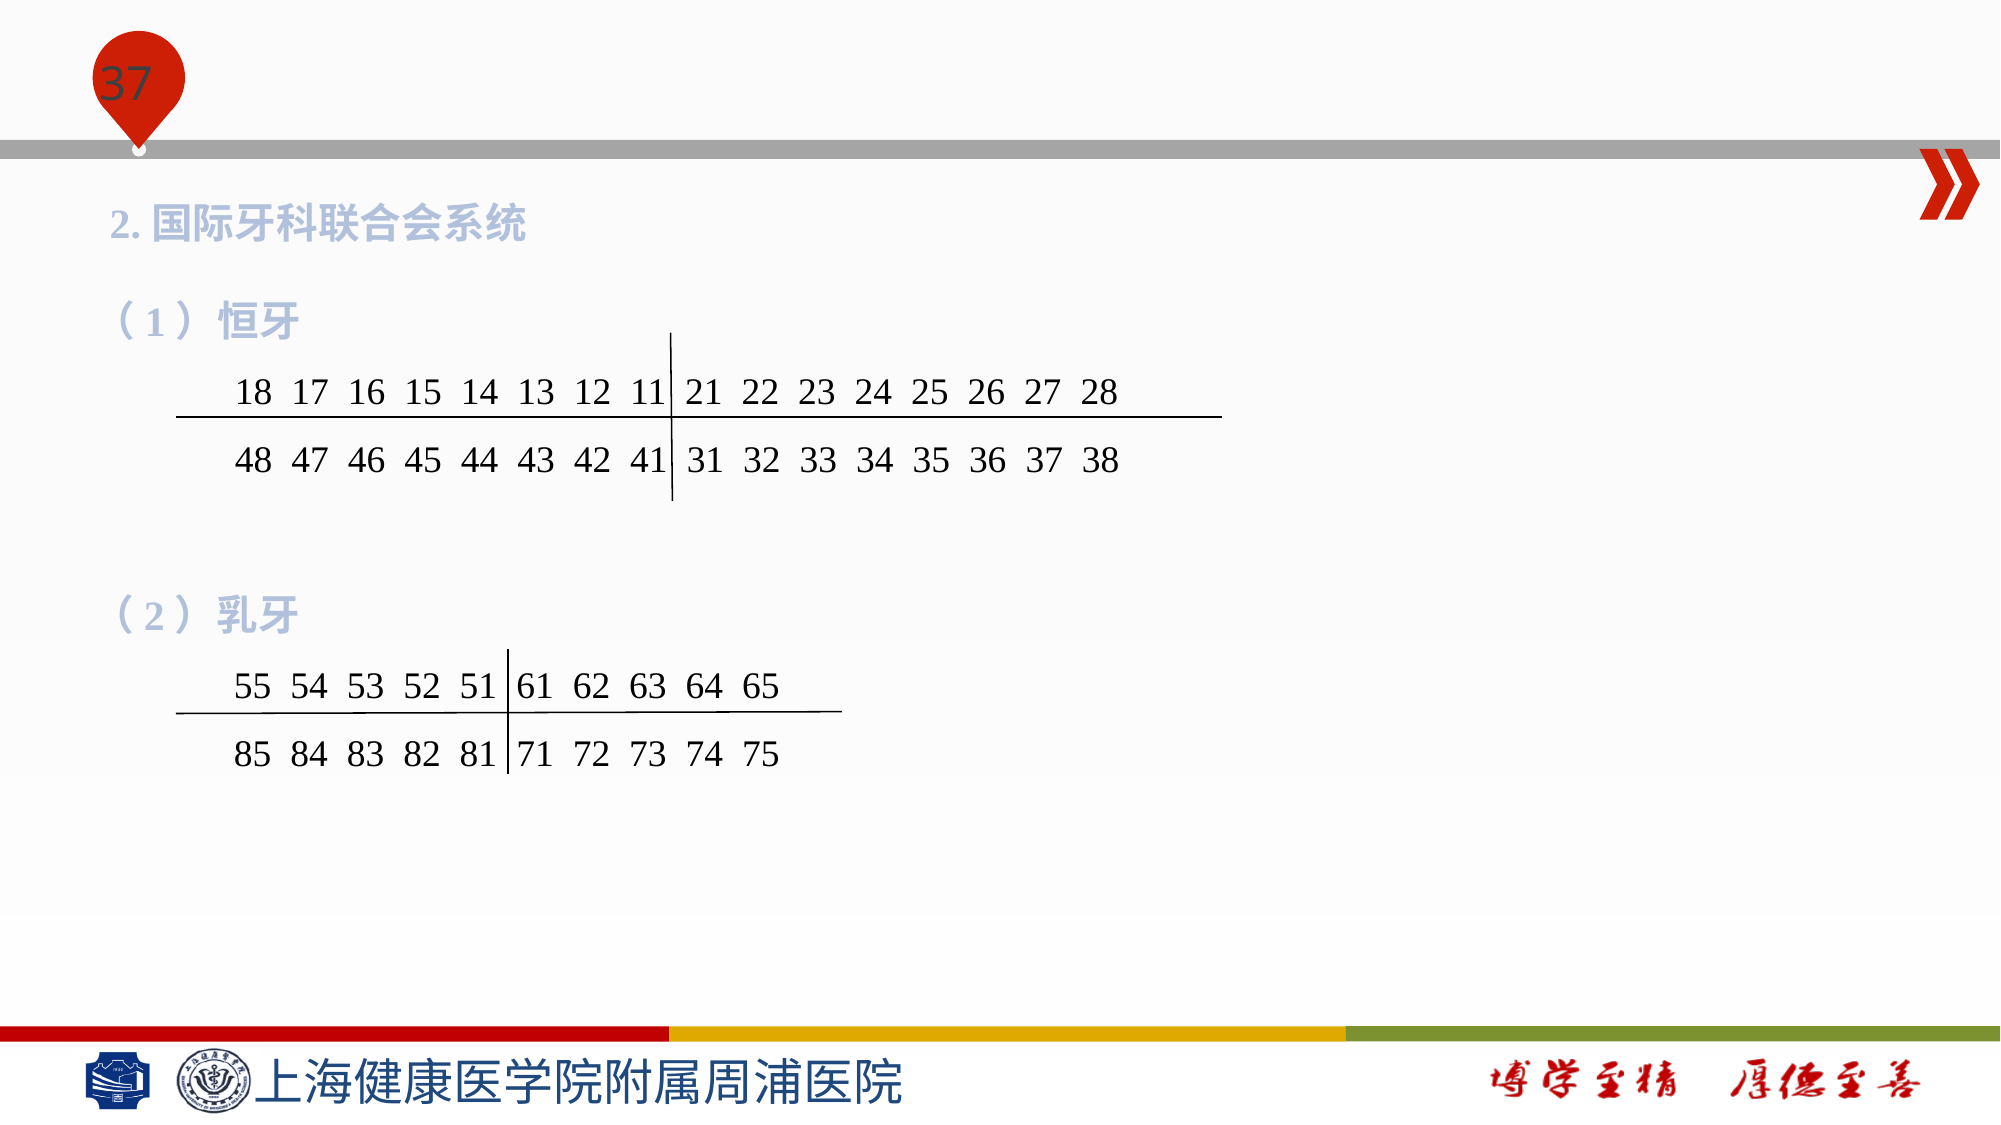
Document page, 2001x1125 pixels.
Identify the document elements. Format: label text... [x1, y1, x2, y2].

picture [70, 1042, 260, 1121]
text_box （1）恒牙 18 17 16 15 14 13 12 11 21 22 23 24 25 26 27 28 48 47 46 45 44 43 42 41 31 32 33 34 35 36 37 38 [78, 262, 1831, 487]
picture [1458, 1043, 1955, 1124]
text_box （2）乳牙 55 54 53 52 51 61 62 63 64 65 85 84 83 82 81 71 72 73 74 75 [77, 556, 1830, 782]
text_box 2.国际牙科联合会系统 [101, 163, 849, 255]
